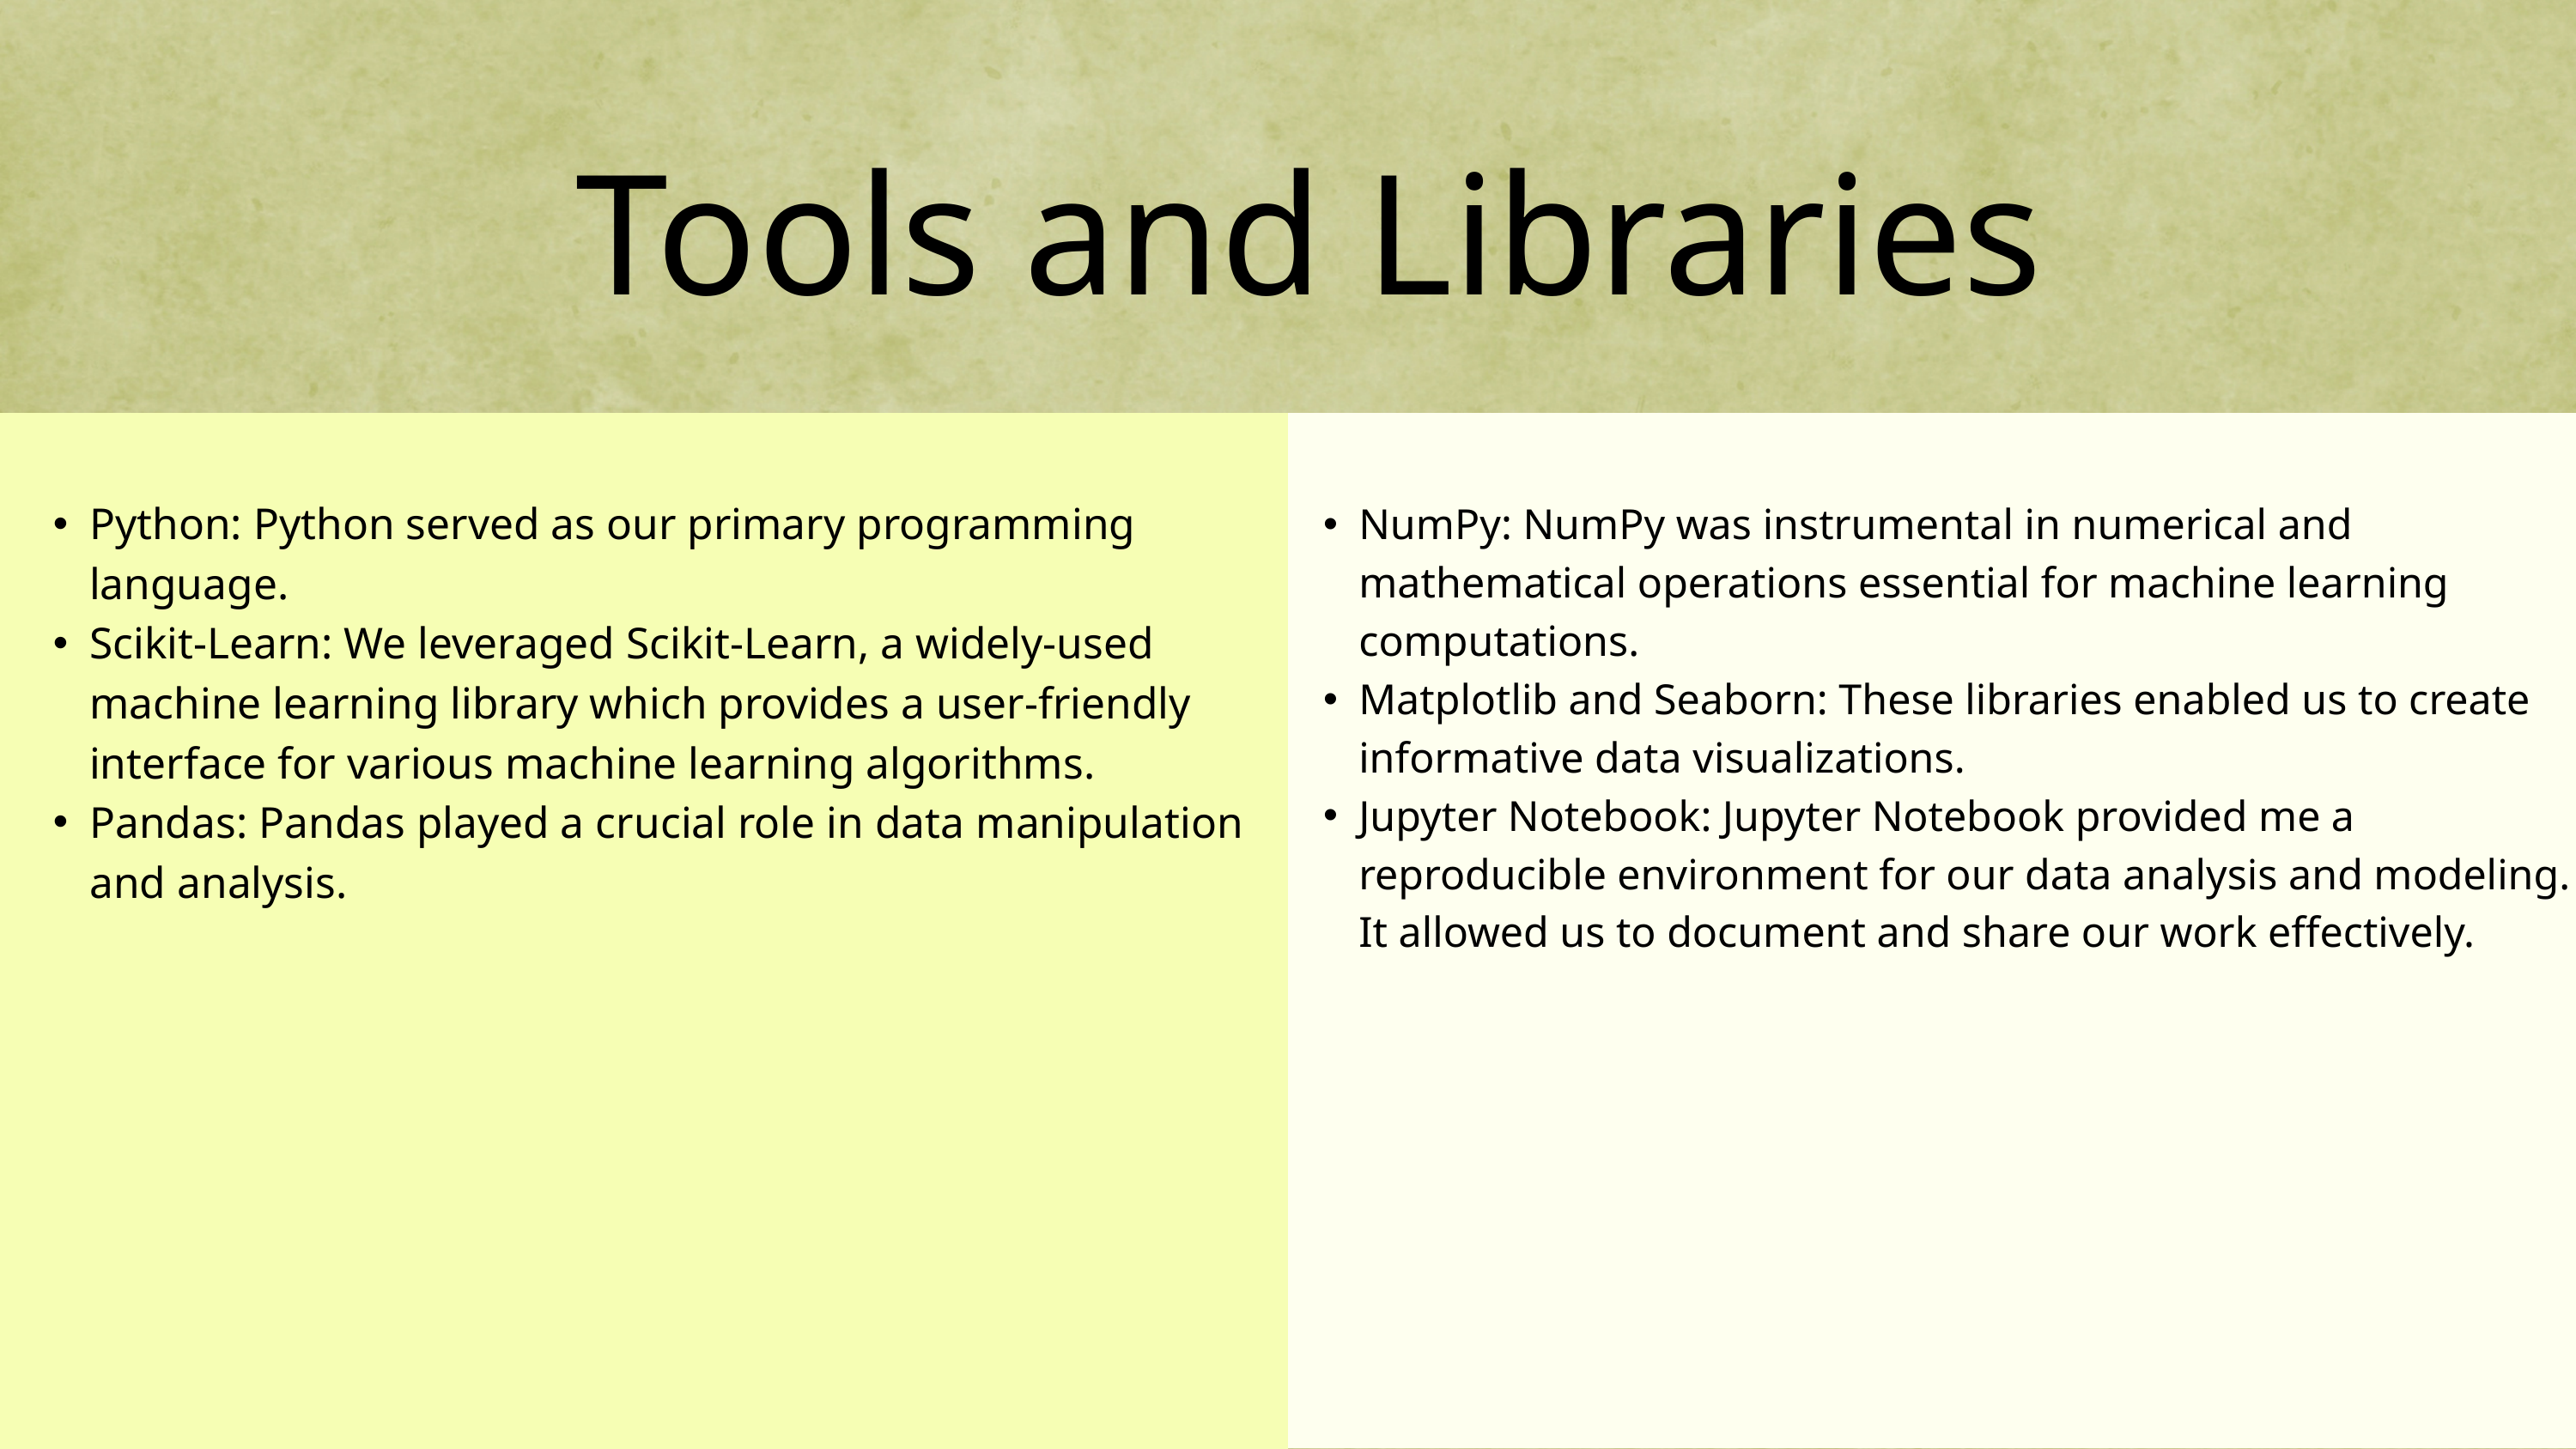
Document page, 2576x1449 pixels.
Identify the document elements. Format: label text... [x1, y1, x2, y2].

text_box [1287, 412, 2576, 1449]
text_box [0, 412, 1286, 1449]
text_box [0, 0, 2576, 412]
text_box Tools and Libraries [254, 144, 2322, 329]
